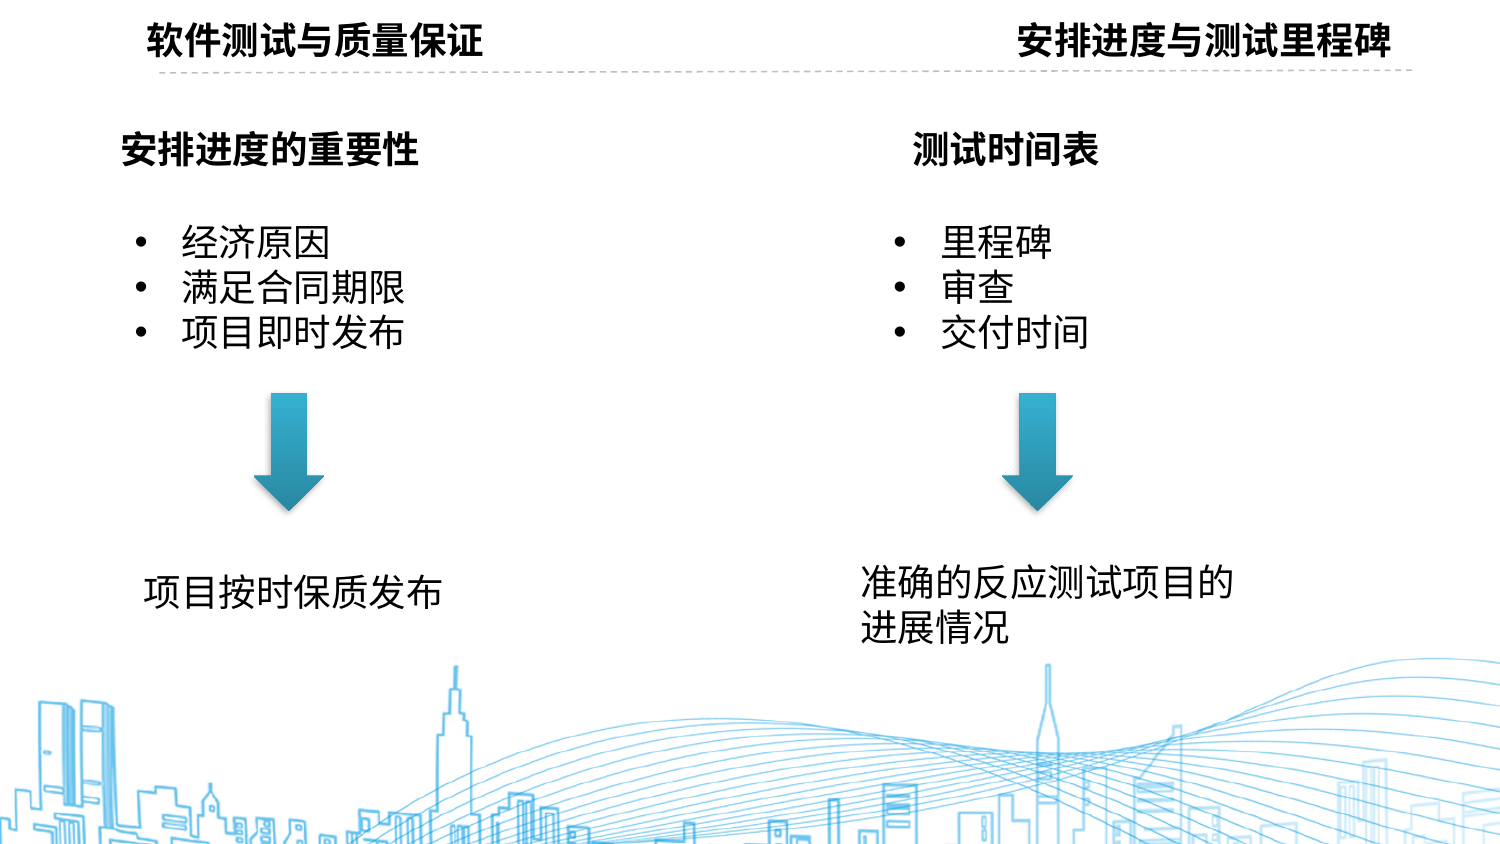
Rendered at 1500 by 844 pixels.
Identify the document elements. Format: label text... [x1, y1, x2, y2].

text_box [159, 69, 1417, 74]
text_box 准确的反应测试项目的进展情况 [845, 551, 1266, 657]
picture [0, 0, 1500, 844]
text_box 项目按时保质发布 [129, 561, 550, 622]
text_box [1002, 393, 1073, 512]
text_box 软件测试与质量保证 [93, 9, 538, 70]
text_box [253, 393, 325, 512]
text_box 安排进度与测试里程碑 [1002, 9, 1500, 70]
text_box 里程碑 审查 交付时间 [878, 211, 1318, 362]
text_box 经济原因 满足合同期限 项目即时发布 [119, 211, 559, 362]
text_box 测试时间表 [897, 118, 1318, 179]
text_box 安排进度的重要性 [105, 118, 526, 179]
